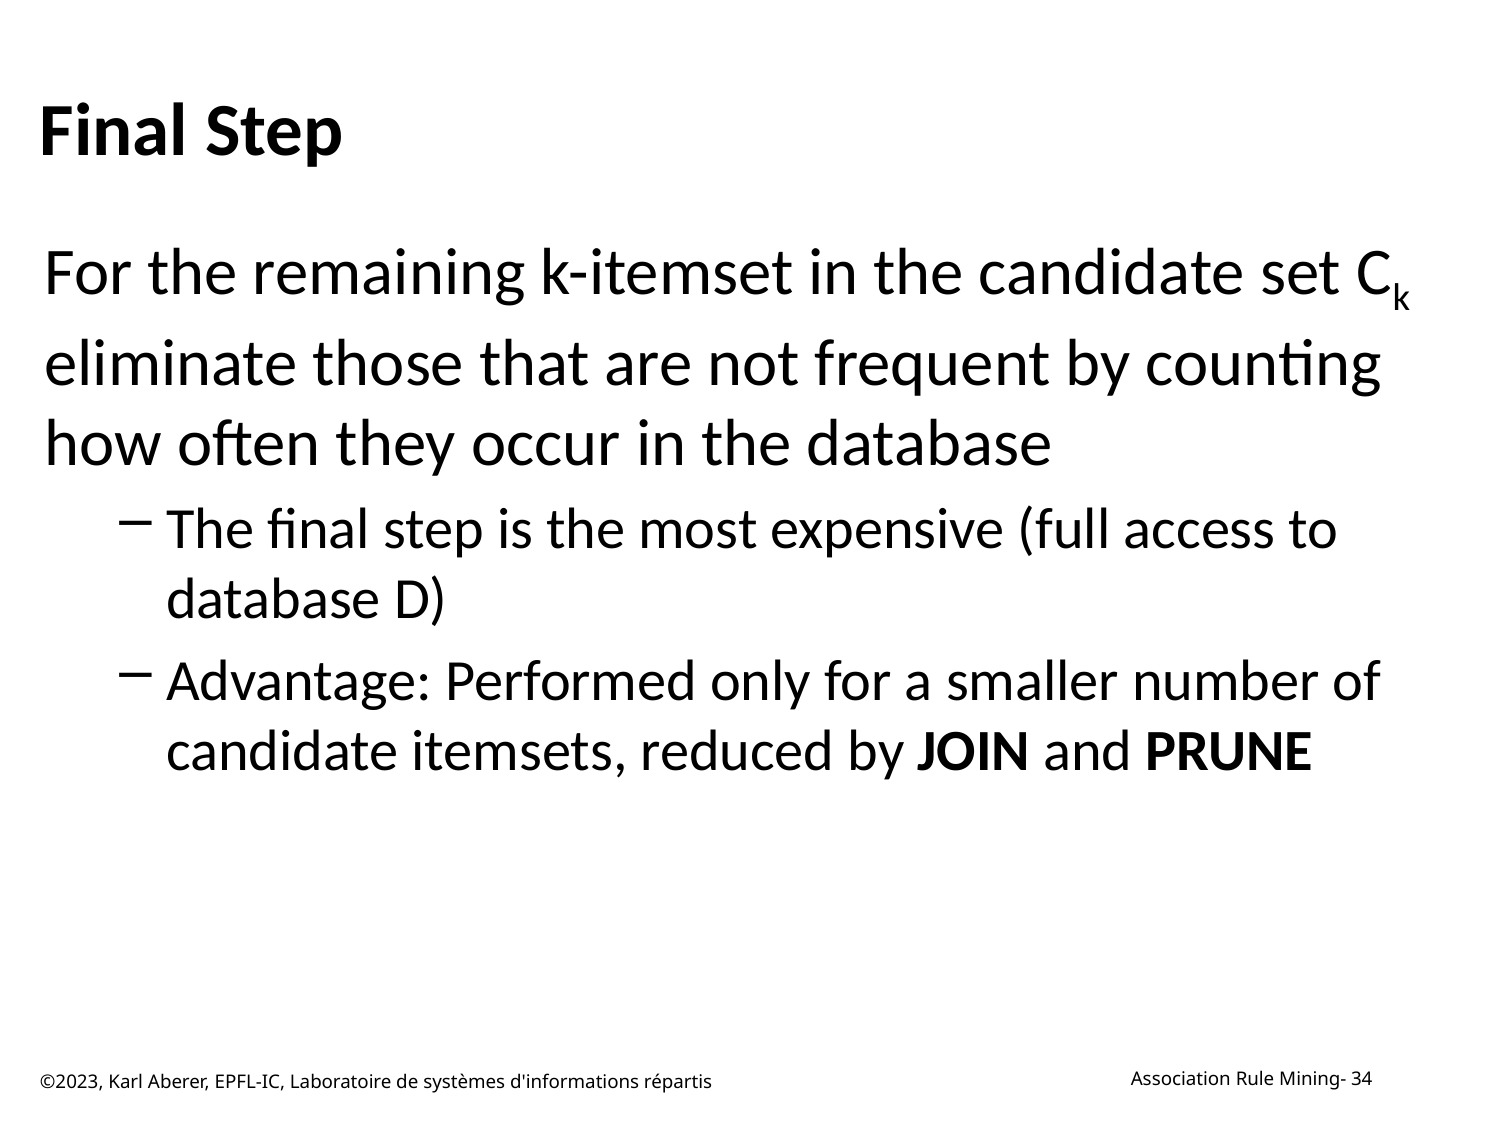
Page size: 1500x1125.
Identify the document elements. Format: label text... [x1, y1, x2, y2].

list For the remaining k-itemset in the candidate set Ck eliminate those that are not frequent by counting how often they occur in the database The final step is the most expensive (full access to database D) Advantage: Performed only for a smaller number of candidate itemsets, reduced by JOIN and PRUNE [29, 219, 1436, 1046]
footer ©2023, Karl Aberer, EPFL-IC, Laboratoire de systèmes d'informations répartis [24, 1062, 988, 1101]
title Final Step [24, 49, 1388, 201]
